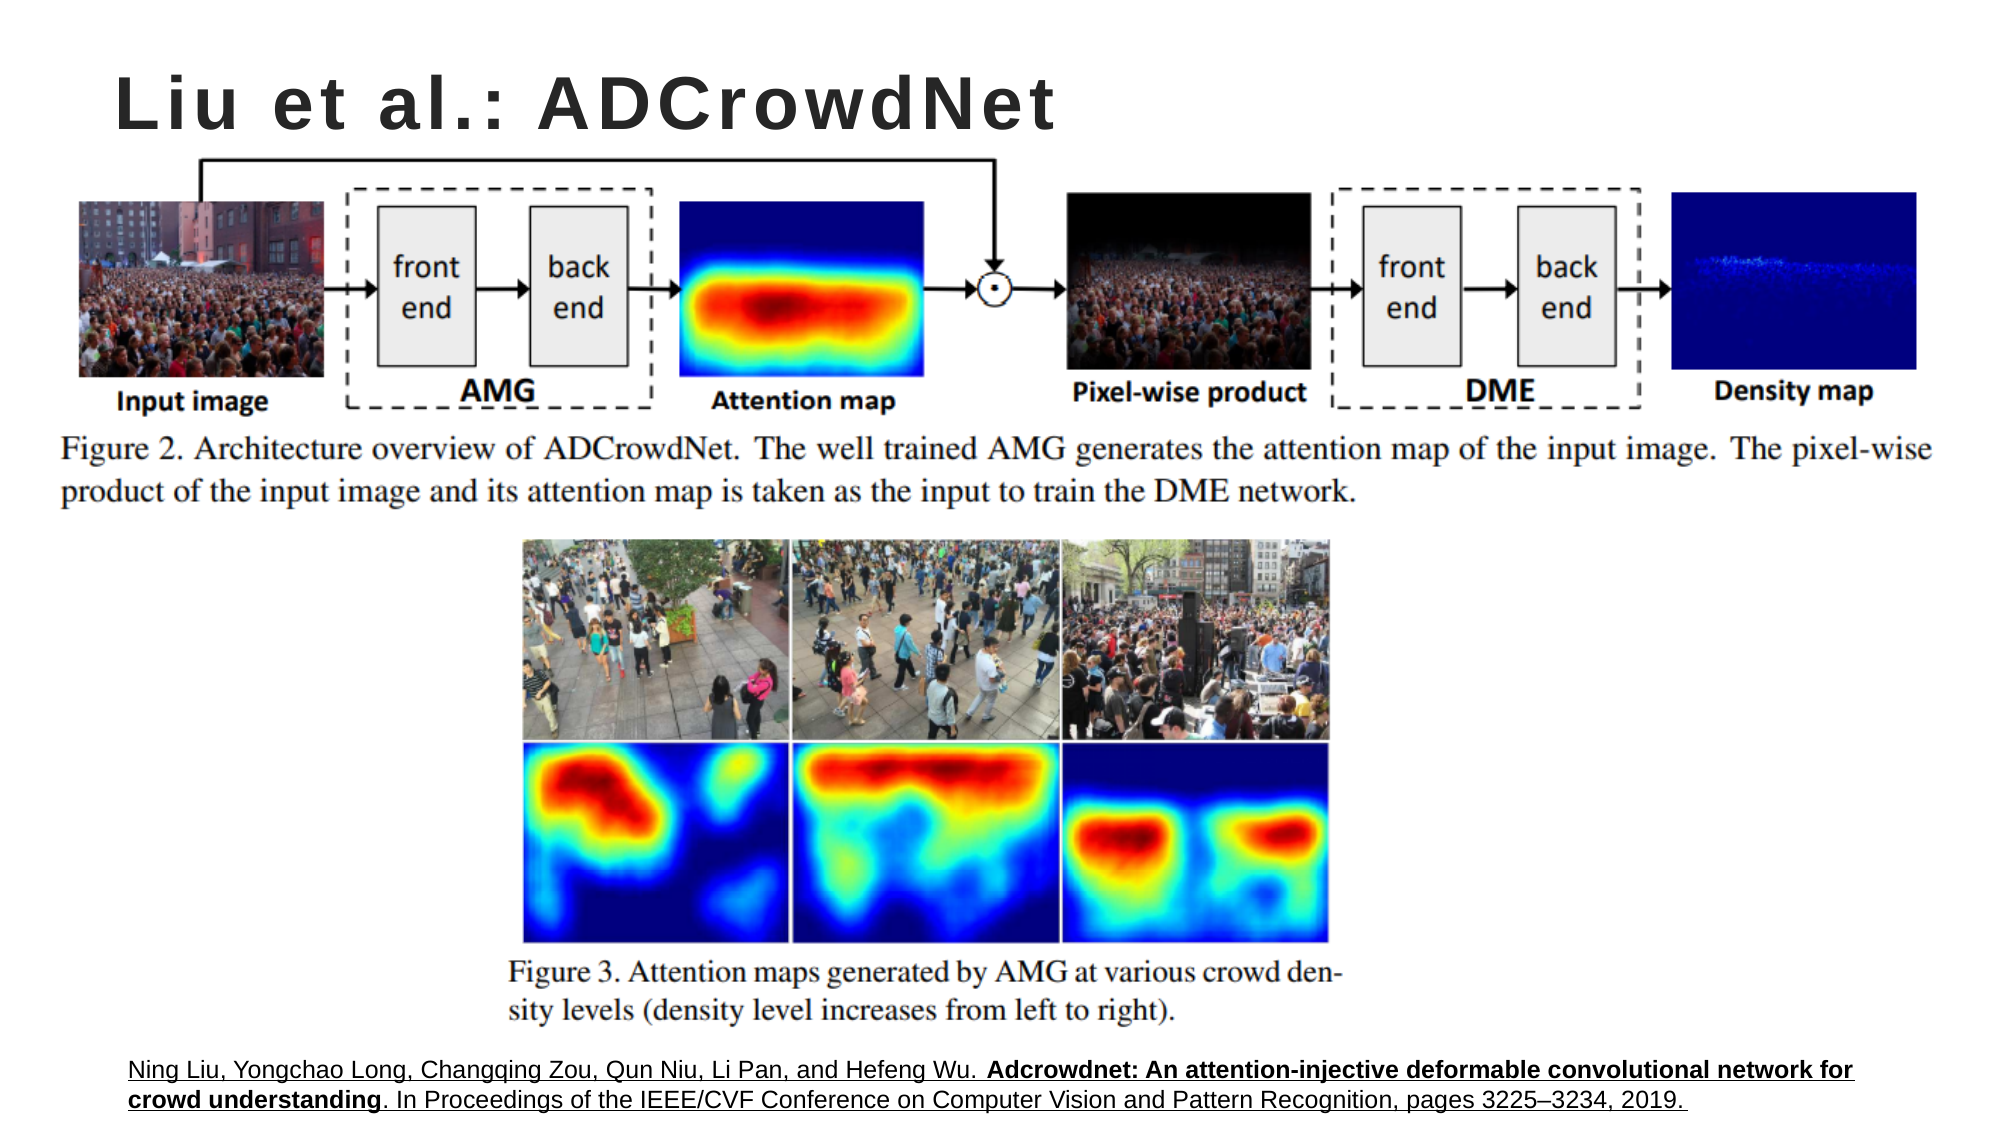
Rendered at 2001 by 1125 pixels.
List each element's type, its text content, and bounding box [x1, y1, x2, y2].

title Liu et al.: ADCrowdNet [100, 42, 1900, 144]
picture [490, 531, 1350, 1037]
picture [49, 144, 1950, 523]
text_box Ning Liu, Yongchao Long, Changqing Zou, Qun Niu, Li Pan, and Hefeng Wu. Adcrowdnet: An attention-injective deformable convolutional network for crowd understanding. In Proceedings of the IEEE/CVF Conference on Computer Vision and Pattern Recognition, pages 3225–3234, 2019. [113, 1046, 1870, 1121]
